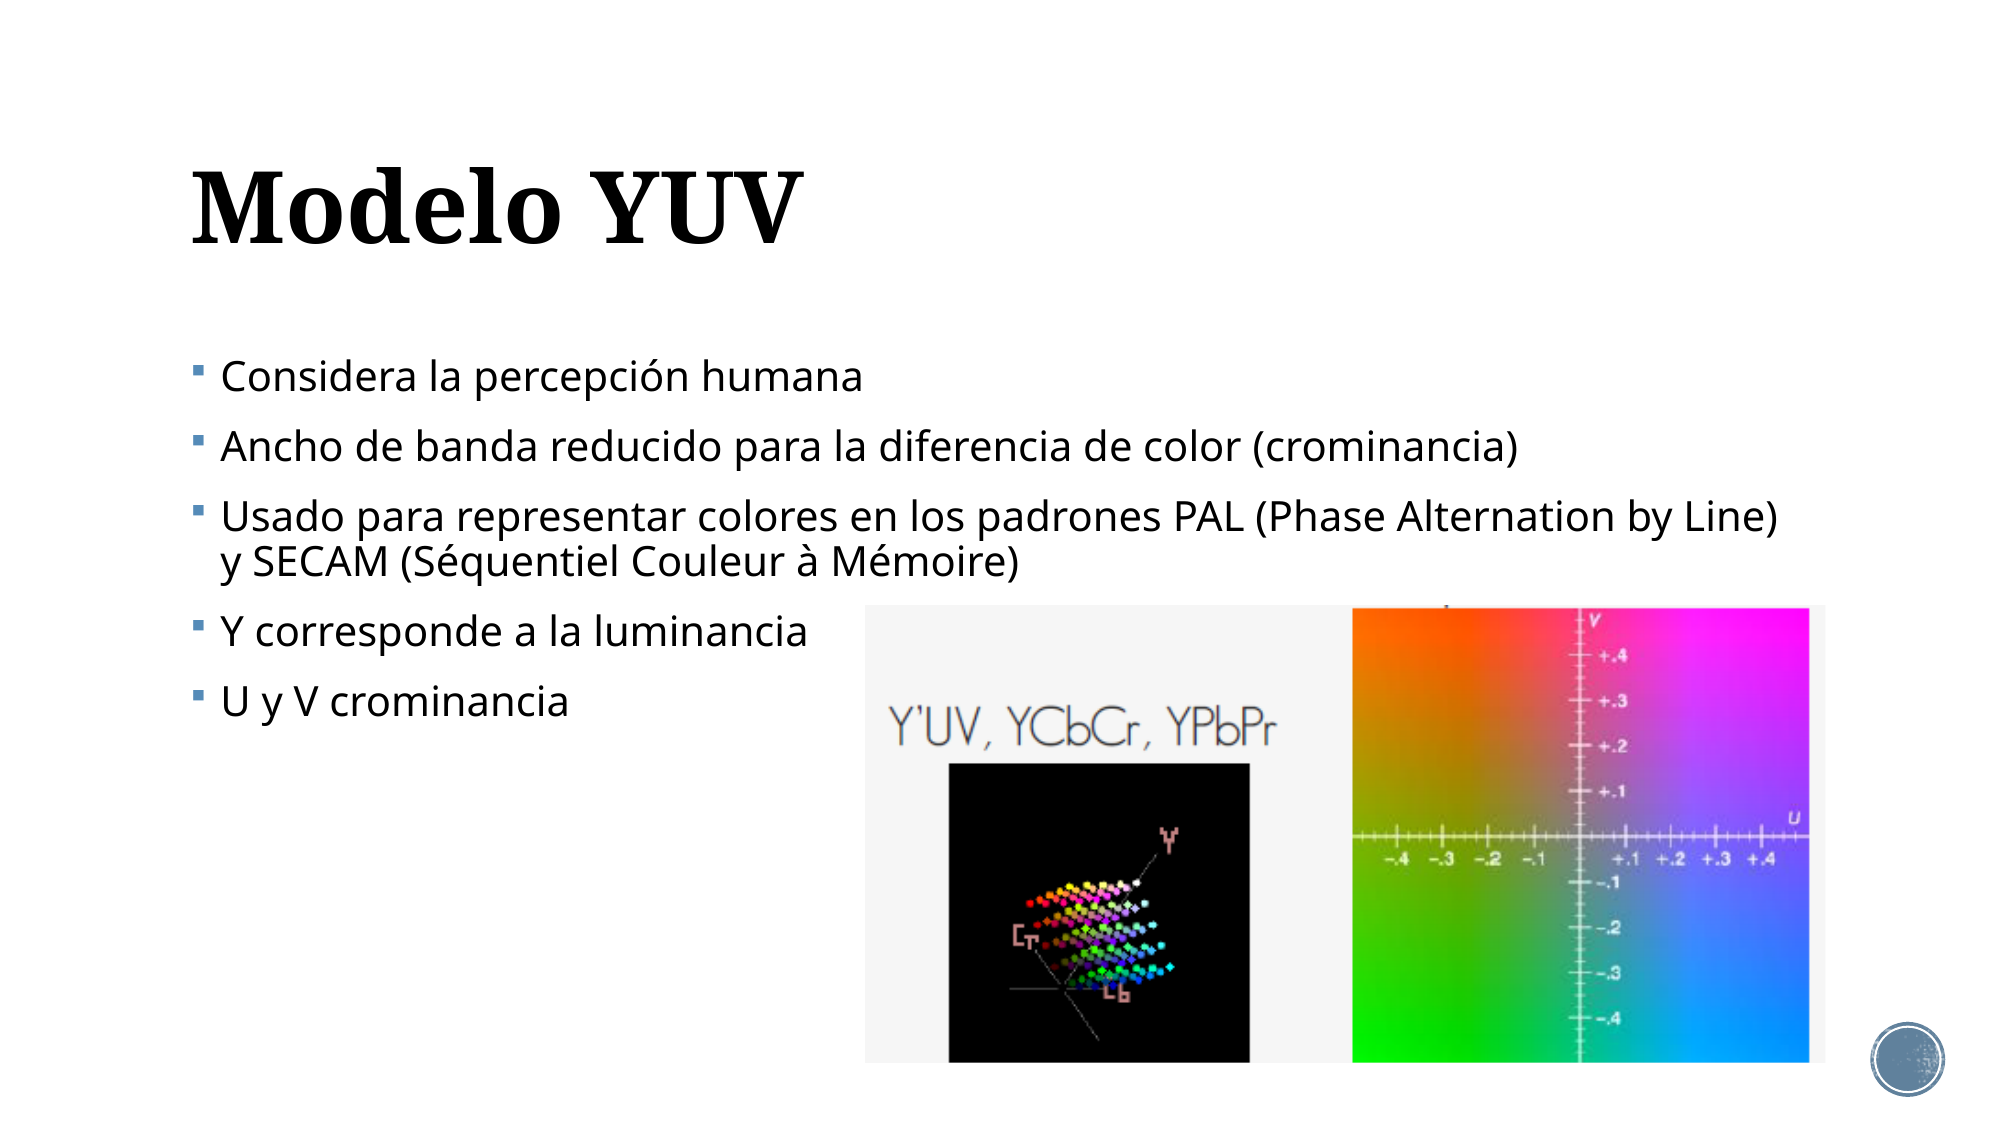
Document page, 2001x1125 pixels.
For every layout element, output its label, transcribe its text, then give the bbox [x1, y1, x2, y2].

list Considera la percepción humana Ancho de banda reducido para la diferencia de color (crominancia) Usado para representar colores en los padrones PAL (Phase Alternation by Line) y SECAM (Séquentiel Couleur à Mémoire) Y corresponde a la luminancia U y V crominancia [175, 348, 1826, 1013]
title Modelo YUV [175, 79, 1826, 344]
picture [870, 609, 1823, 1063]
